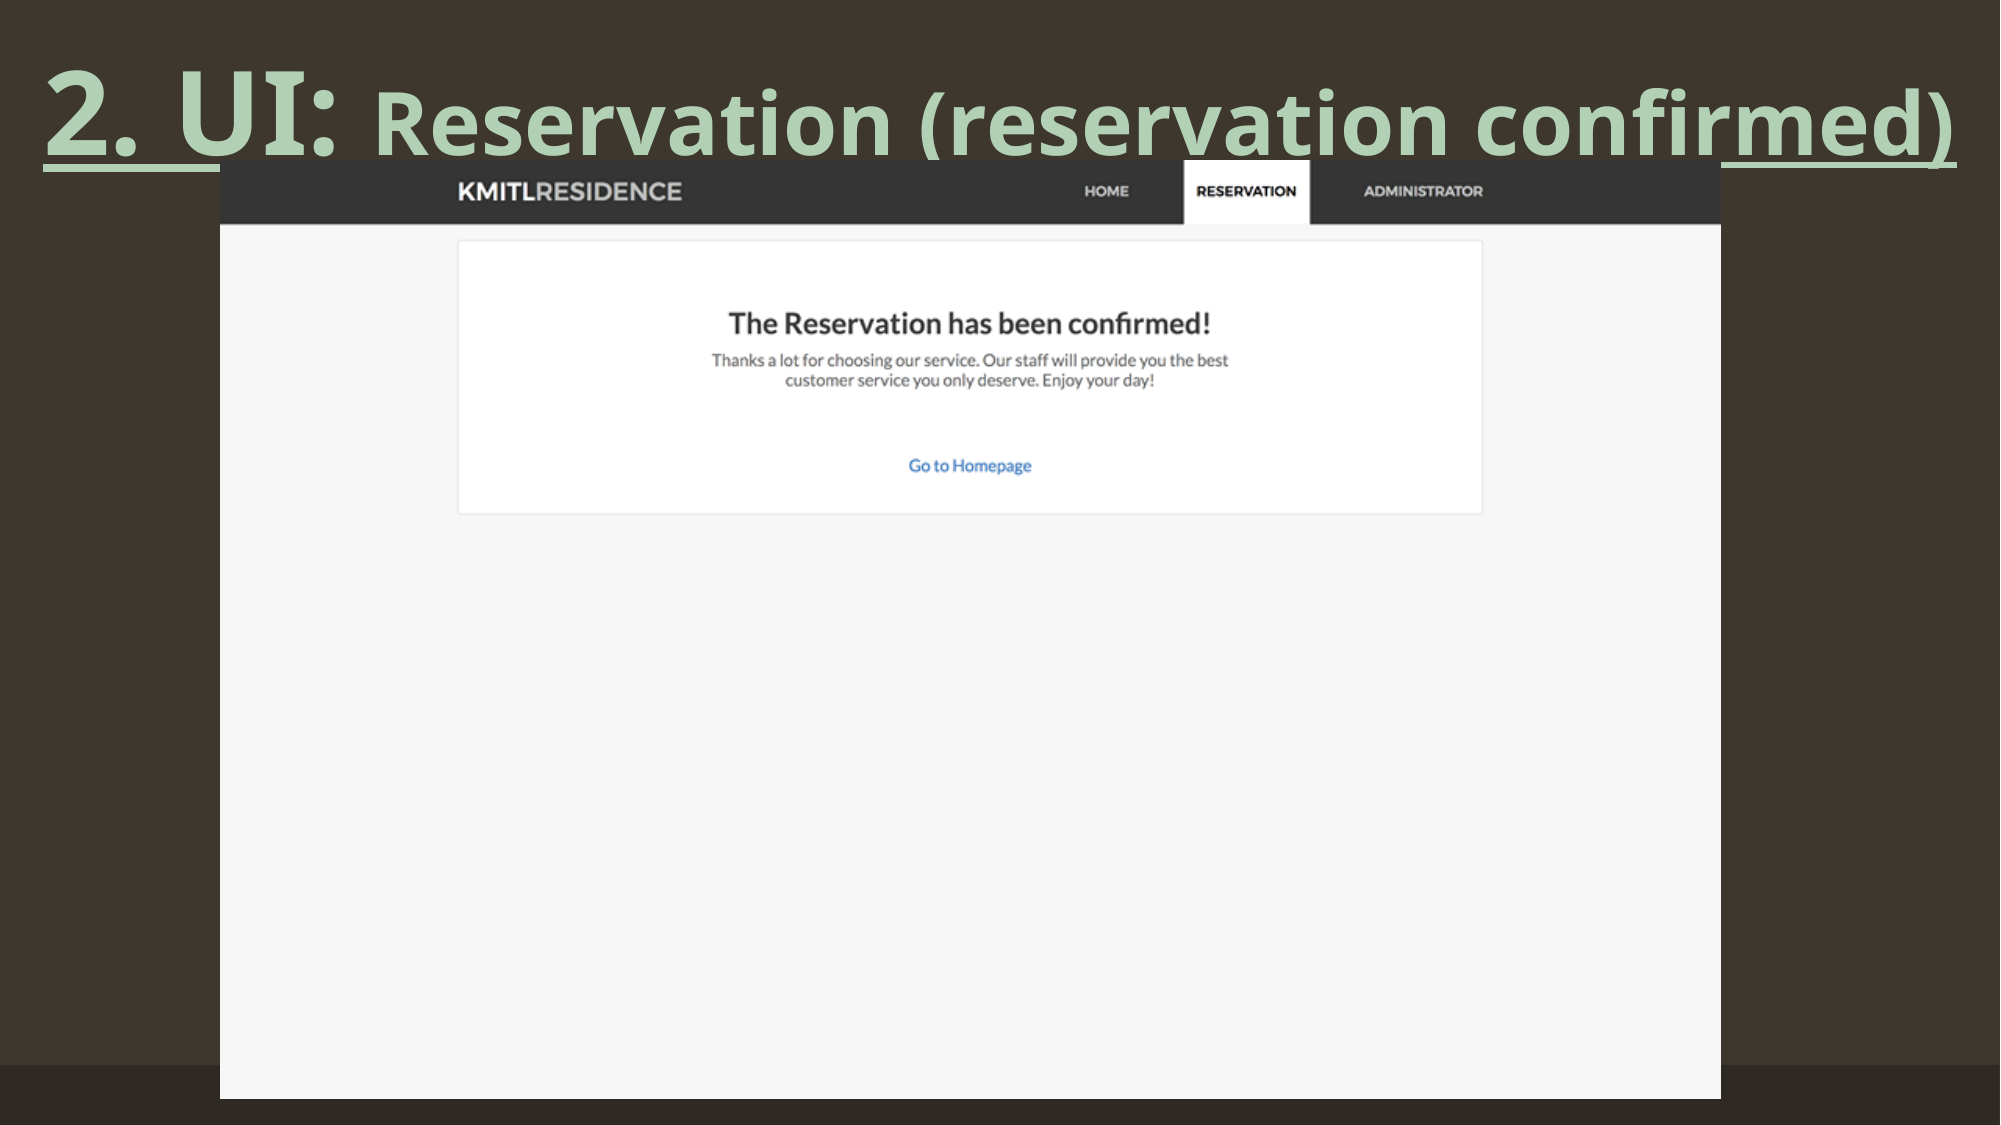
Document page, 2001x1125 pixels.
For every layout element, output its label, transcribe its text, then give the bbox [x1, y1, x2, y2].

title 2. UI: Reservation (reservation confirmed) [0, 0, 2000, 188]
picture [220, 160, 1721, 1099]
